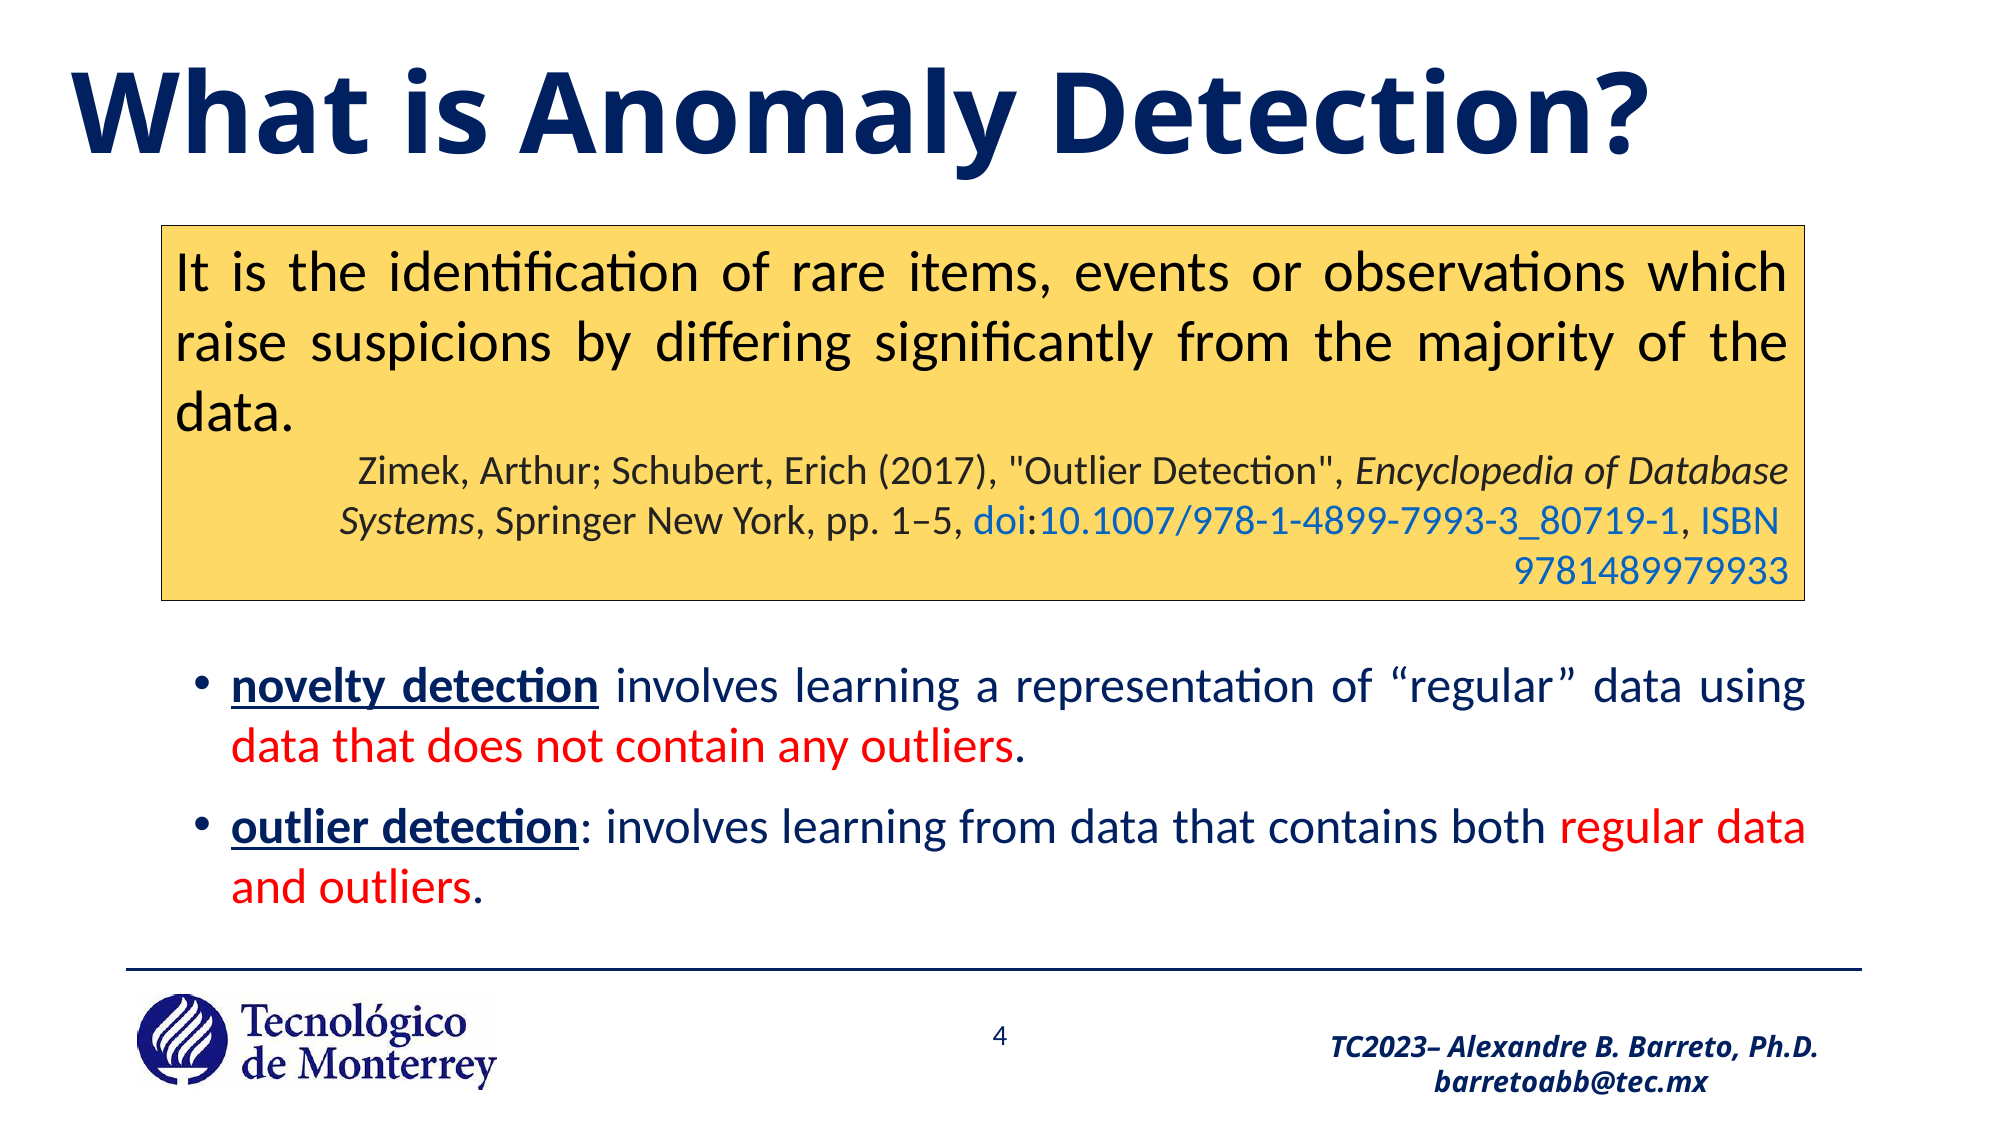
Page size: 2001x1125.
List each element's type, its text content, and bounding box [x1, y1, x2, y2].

picture [137, 994, 497, 1090]
list novelty detection involves learning a representation of “regular” data using data that does not contain any outliers. outlier detection: involves learning from data that contains both regular data and outliers. [178, 645, 1822, 942]
text_box It is the identification of rare items, events or observations which raise suspicions by differing significantly from the majority of the data. Zimek, Arthur; Schubert, Erich (2017), "Outlier Detection", Encyclopedia of Database Systems, Springer New York, pp. 1–5, doi:10.1007/978-1-4899-7993-3_80719-1, ISBN 9781489979933 [161, 225, 1805, 601]
title What is Anomaly Detection? [56, 8, 1782, 226]
